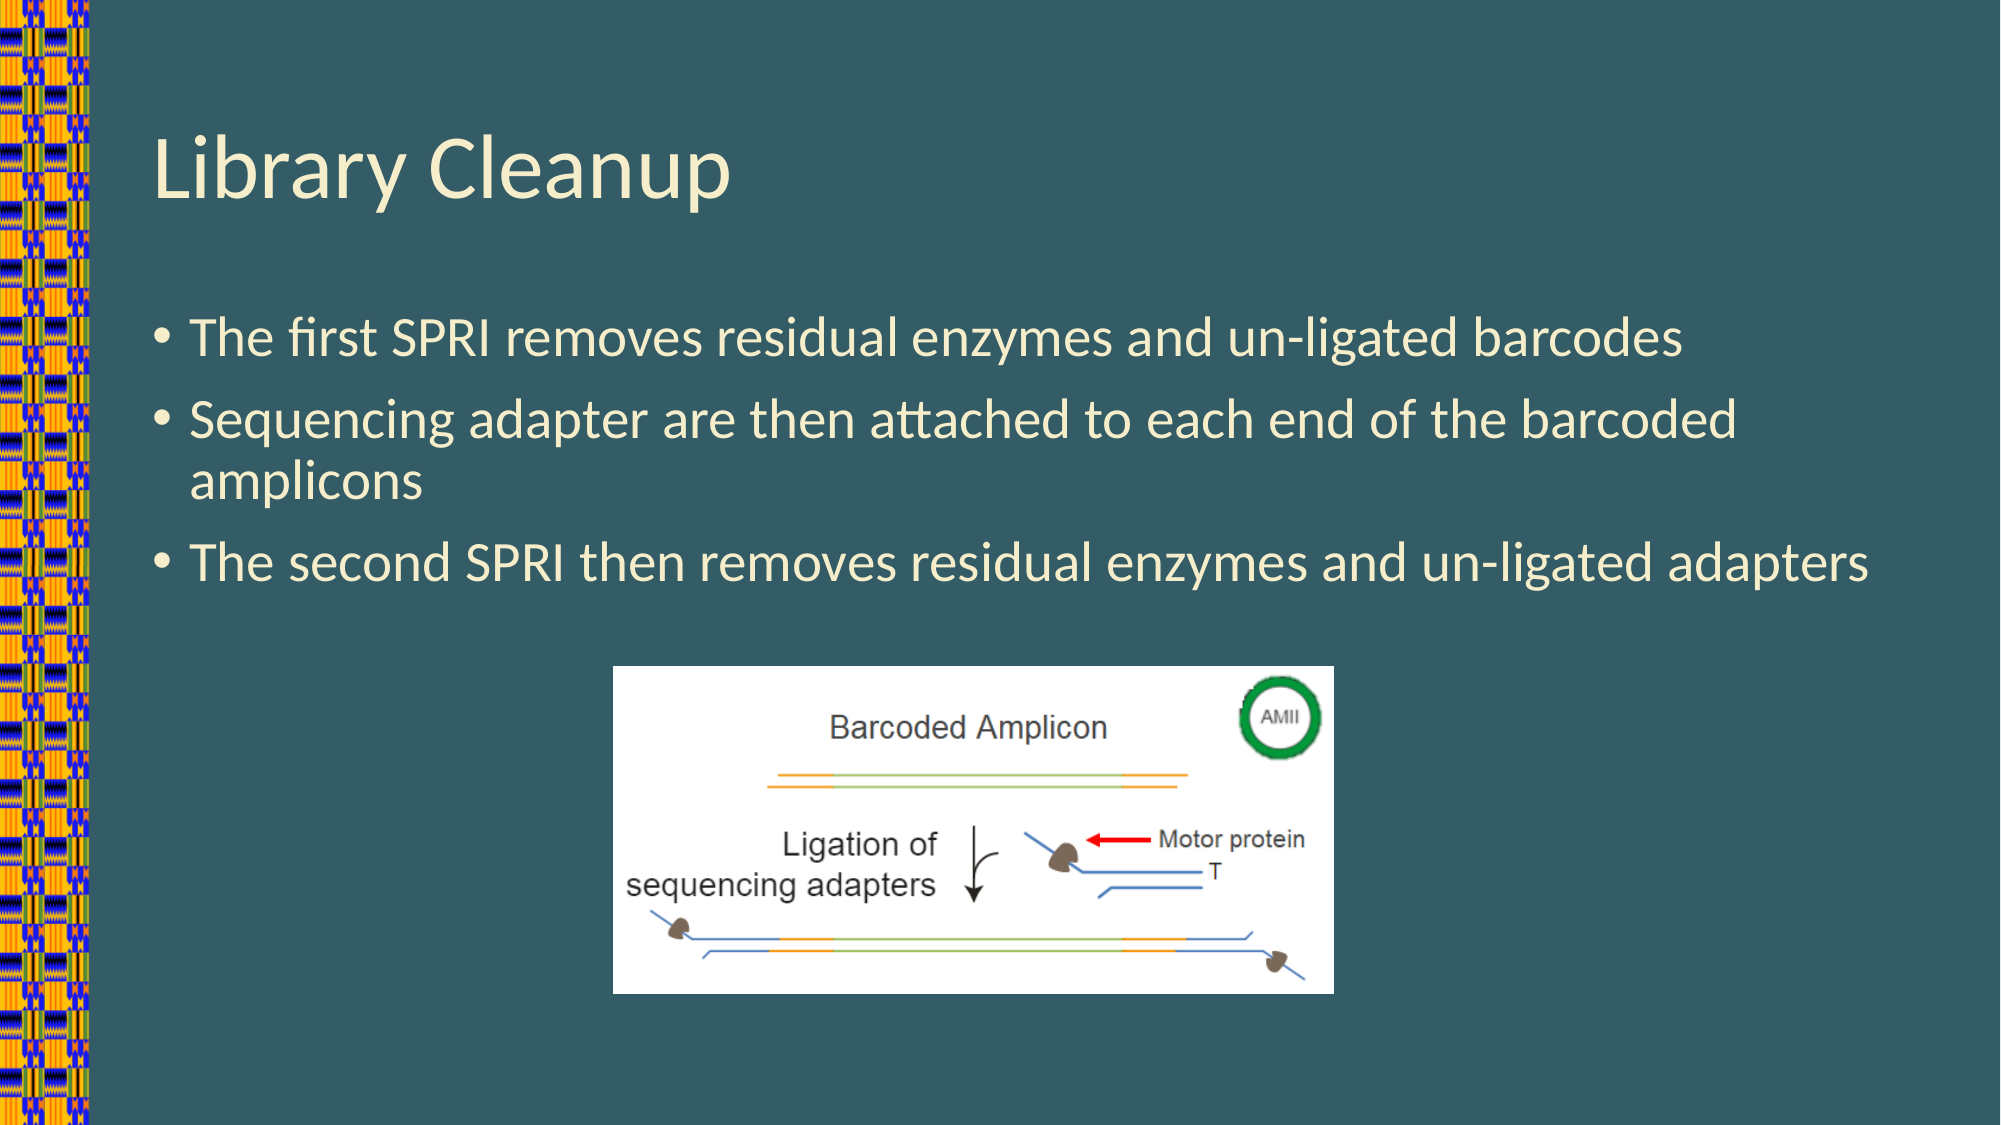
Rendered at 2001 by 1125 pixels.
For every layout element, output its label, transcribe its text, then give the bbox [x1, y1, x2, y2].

picture [0, 0, 2001, 1125]
title Library Cleanup [137, 59, 1863, 278]
list The first SPRI removes residual enzymes and un-ligated barcodes Sequencing adapter are then attached to each end of the barcoded amplicons The second SPRI then removes residual enzymes and un-ligated adapters [137, 299, 1982, 605]
